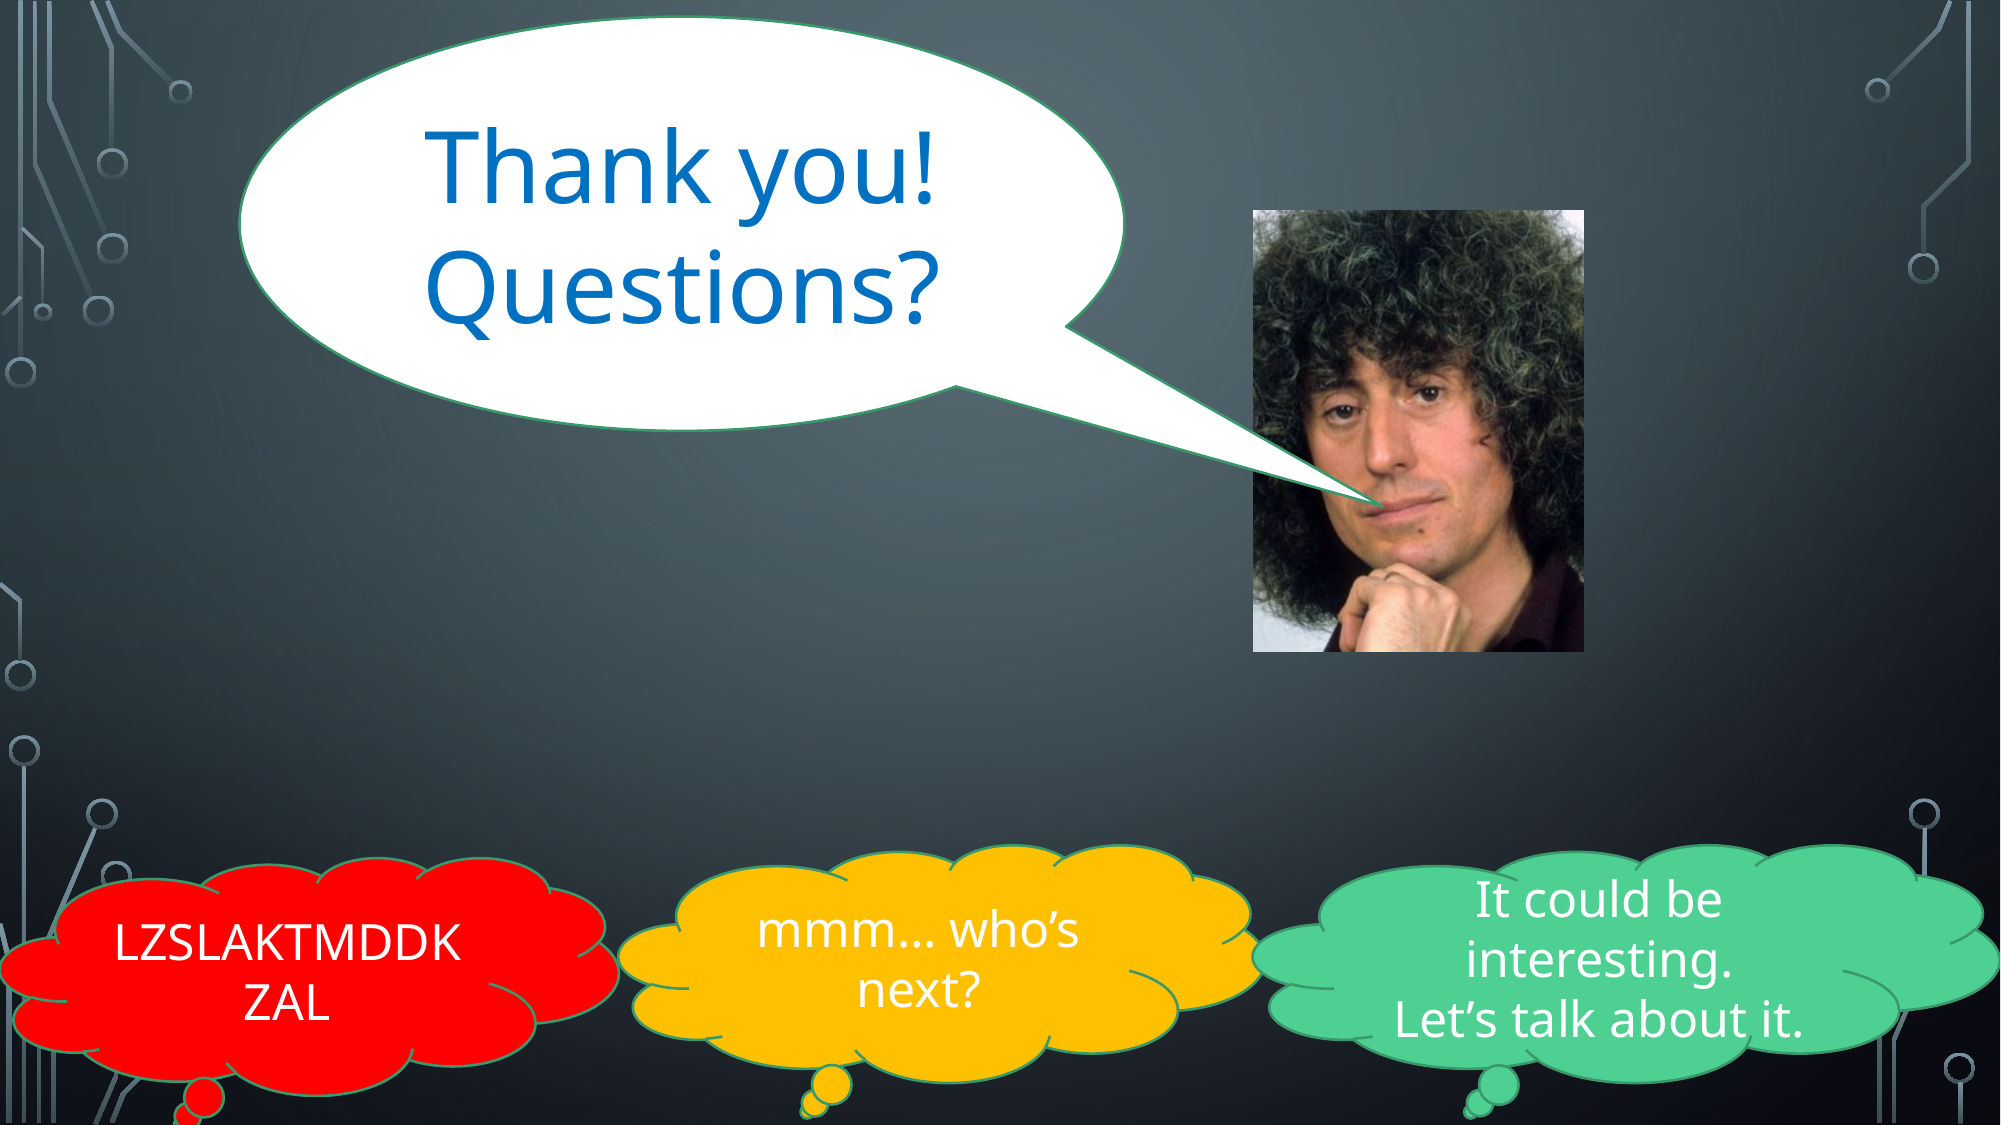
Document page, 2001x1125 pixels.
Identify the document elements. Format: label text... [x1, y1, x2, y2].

text_box It could be interesting. Let’s talk about it. [1251, 843, 2000, 1120]
text_box mmm… who’s next? [616, 843, 1262, 1120]
picture [1252, 210, 1584, 652]
text_box Thank you! Questions? [238, 15, 1252, 472]
text_box LZSLAKTMDDKZAL [0, 856, 621, 1125]
